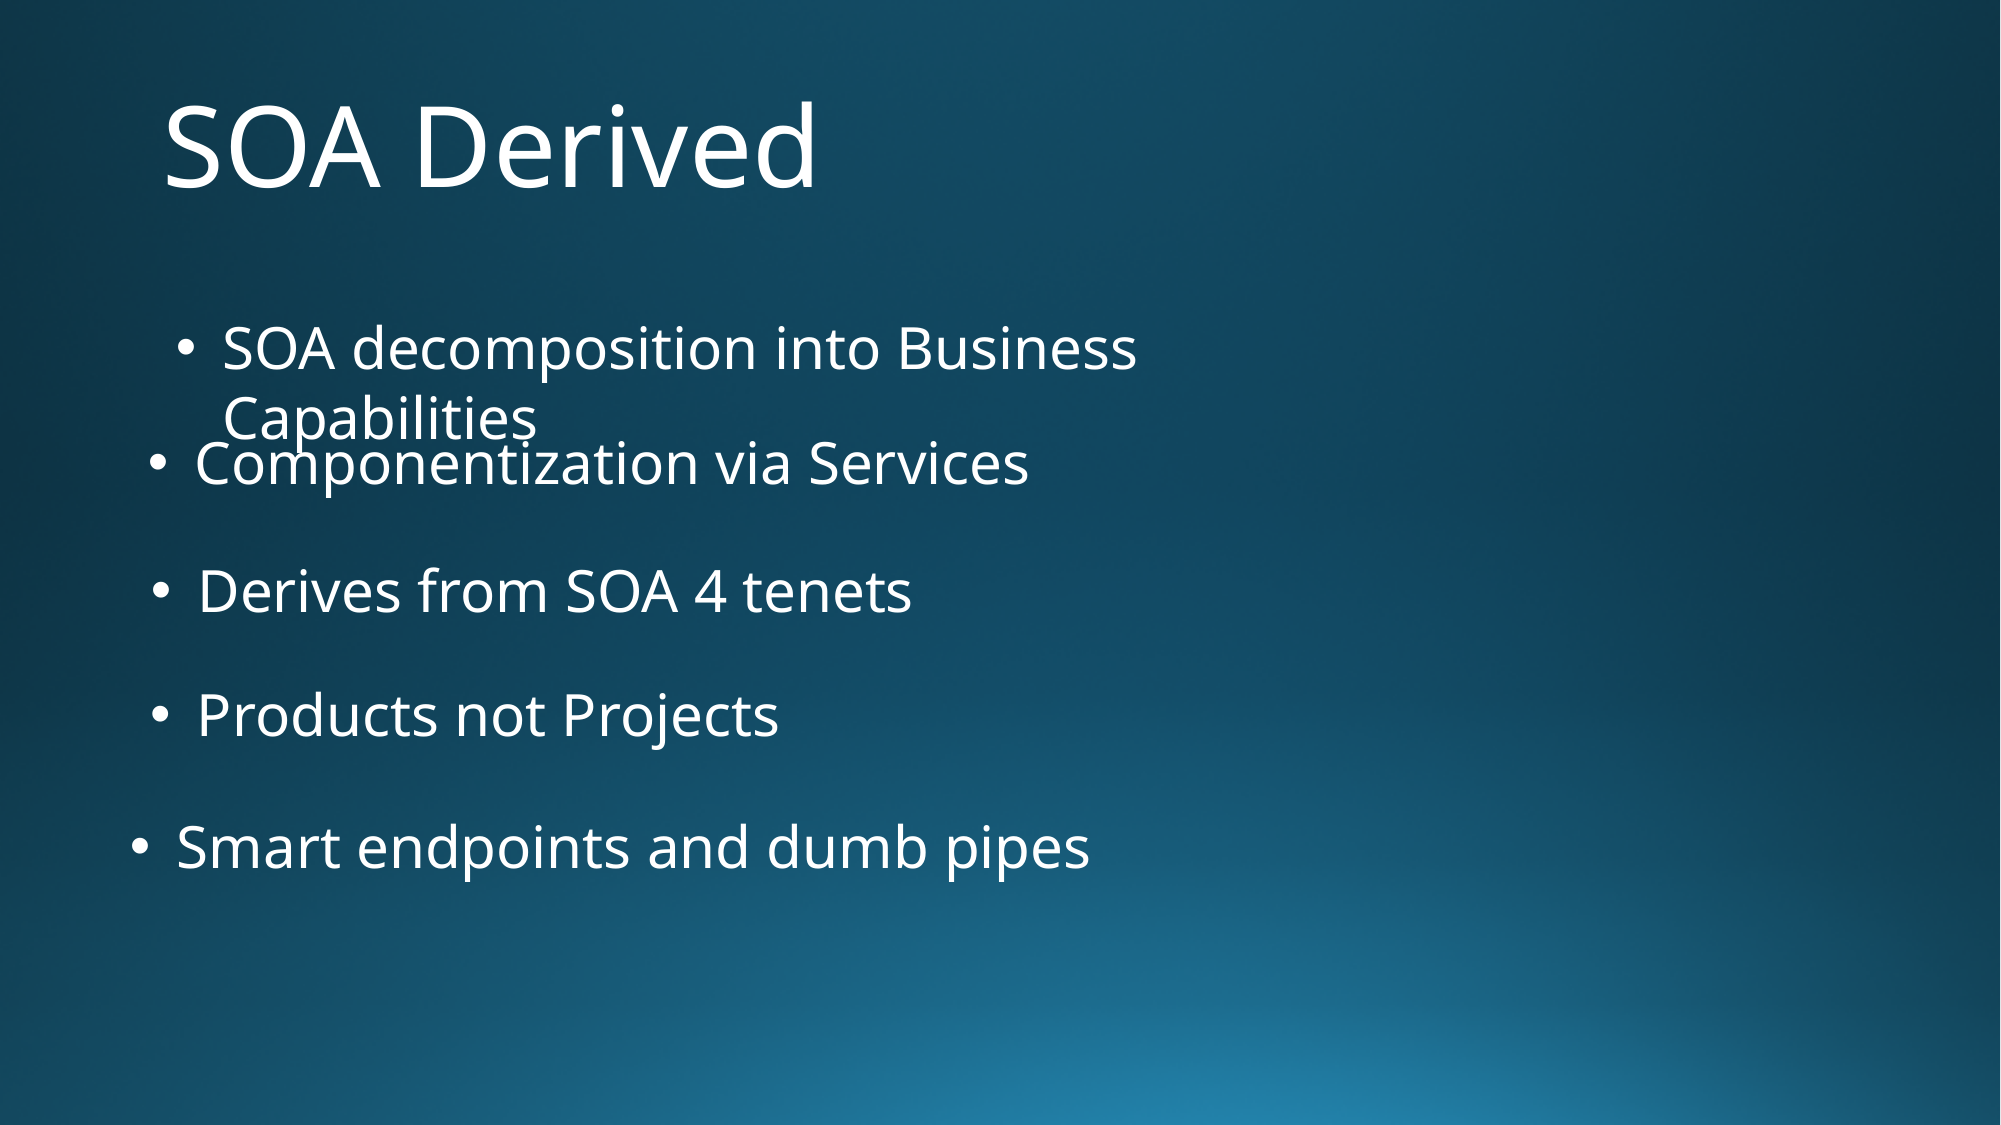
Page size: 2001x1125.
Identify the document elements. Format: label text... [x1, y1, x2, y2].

title SOA Derived [147, 71, 1847, 231]
text_box SOA decomposition into Business Capabilities [161, 303, 1414, 459]
text_box Componentization via Services [133, 418, 1046, 504]
text_box Smart endpoints and dumb pipes [115, 803, 1107, 888]
text_box Products not Projects [135, 671, 795, 756]
picture [0, 0, 2001, 1125]
text_box Derives from SOA 4 tenets [136, 546, 929, 632]
